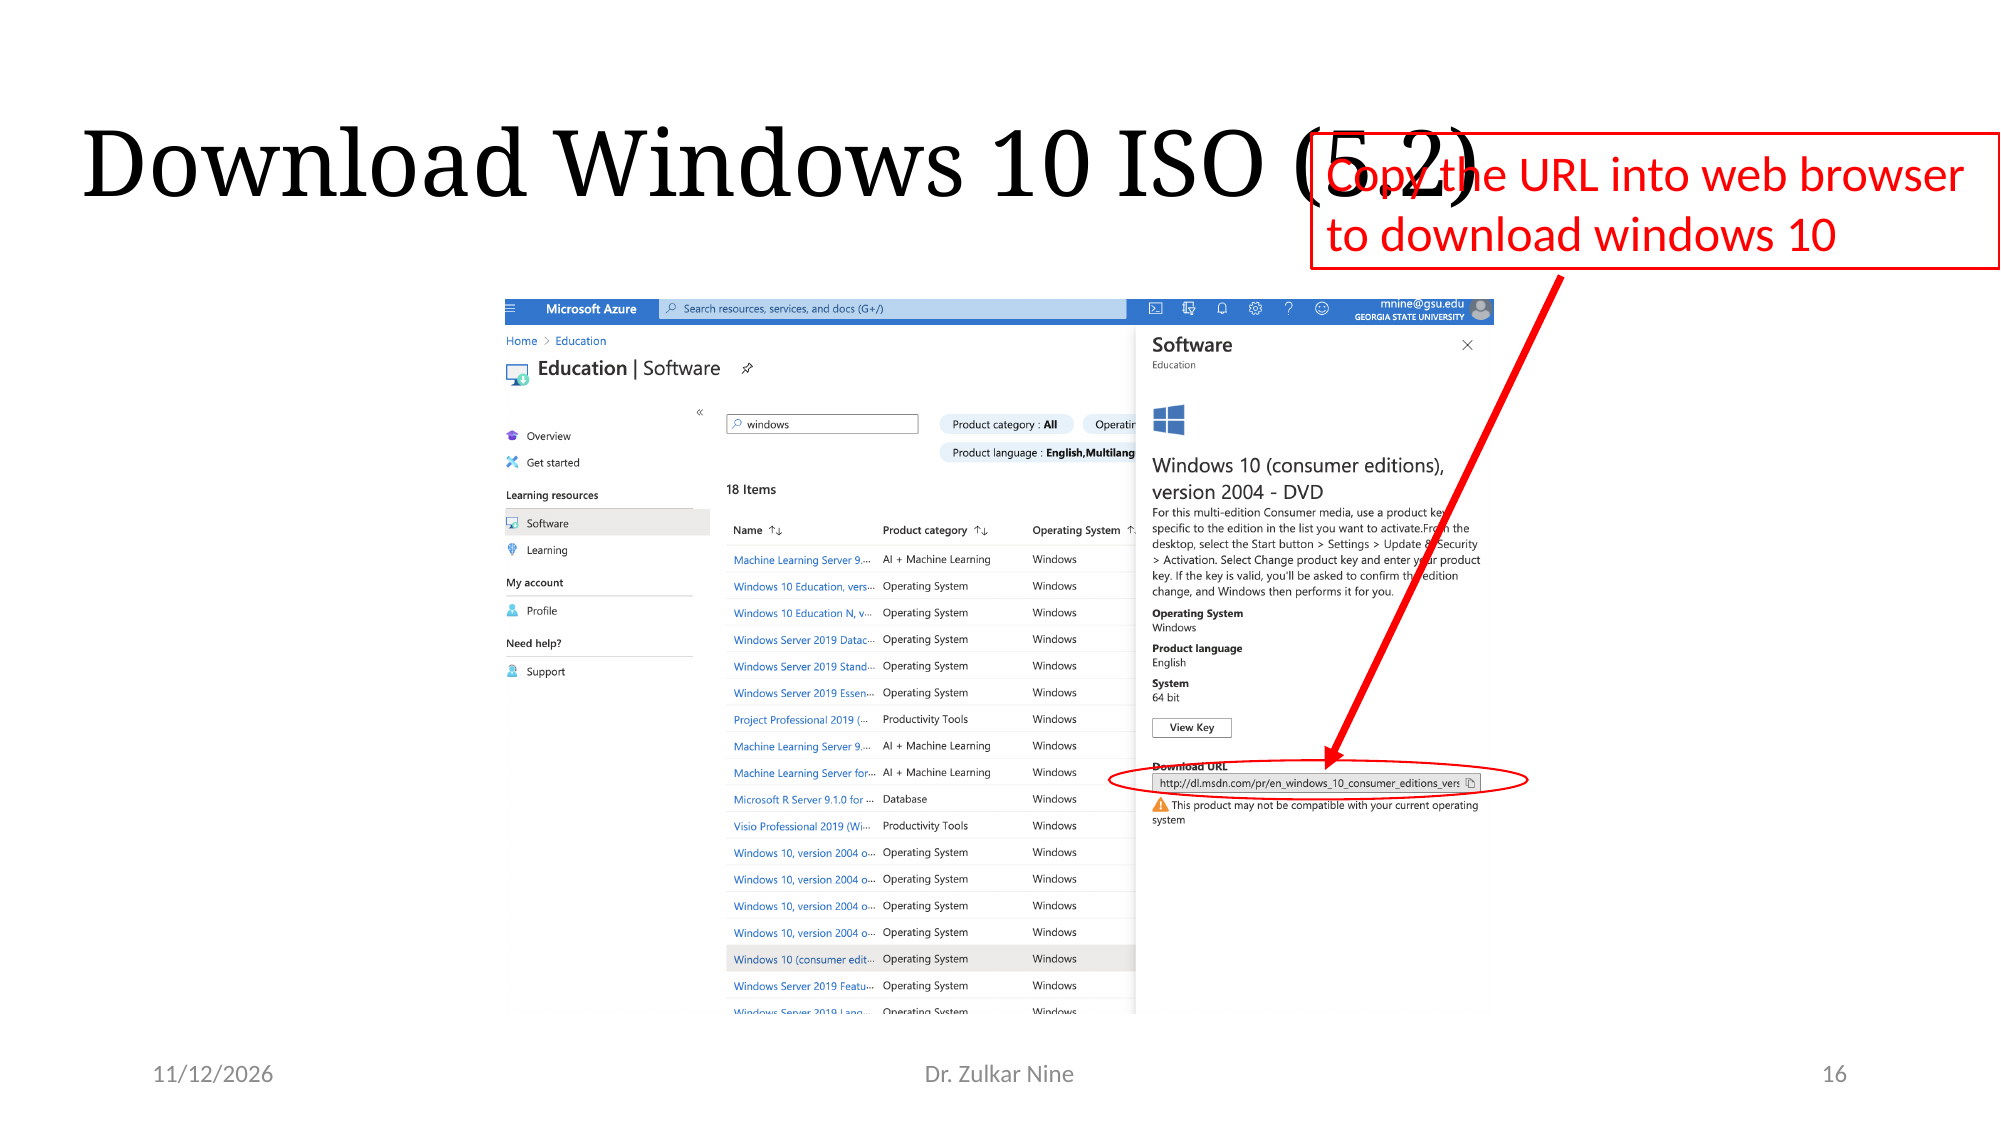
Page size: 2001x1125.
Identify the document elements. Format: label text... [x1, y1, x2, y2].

footer Dr. Zulkar Nine [662, 1042, 1338, 1103]
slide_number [137, 1042, 588, 1103]
title Download Windows 10 ISO (5.2) [66, 58, 1792, 276]
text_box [1324, 275, 1562, 770]
text_box [1495, 770, 1529, 792]
text_box Copy the URL into web browser to download windows 10 [1311, 133, 2000, 269]
slide_number 16 [1412, 1042, 1863, 1103]
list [505, 299, 1495, 1014]
